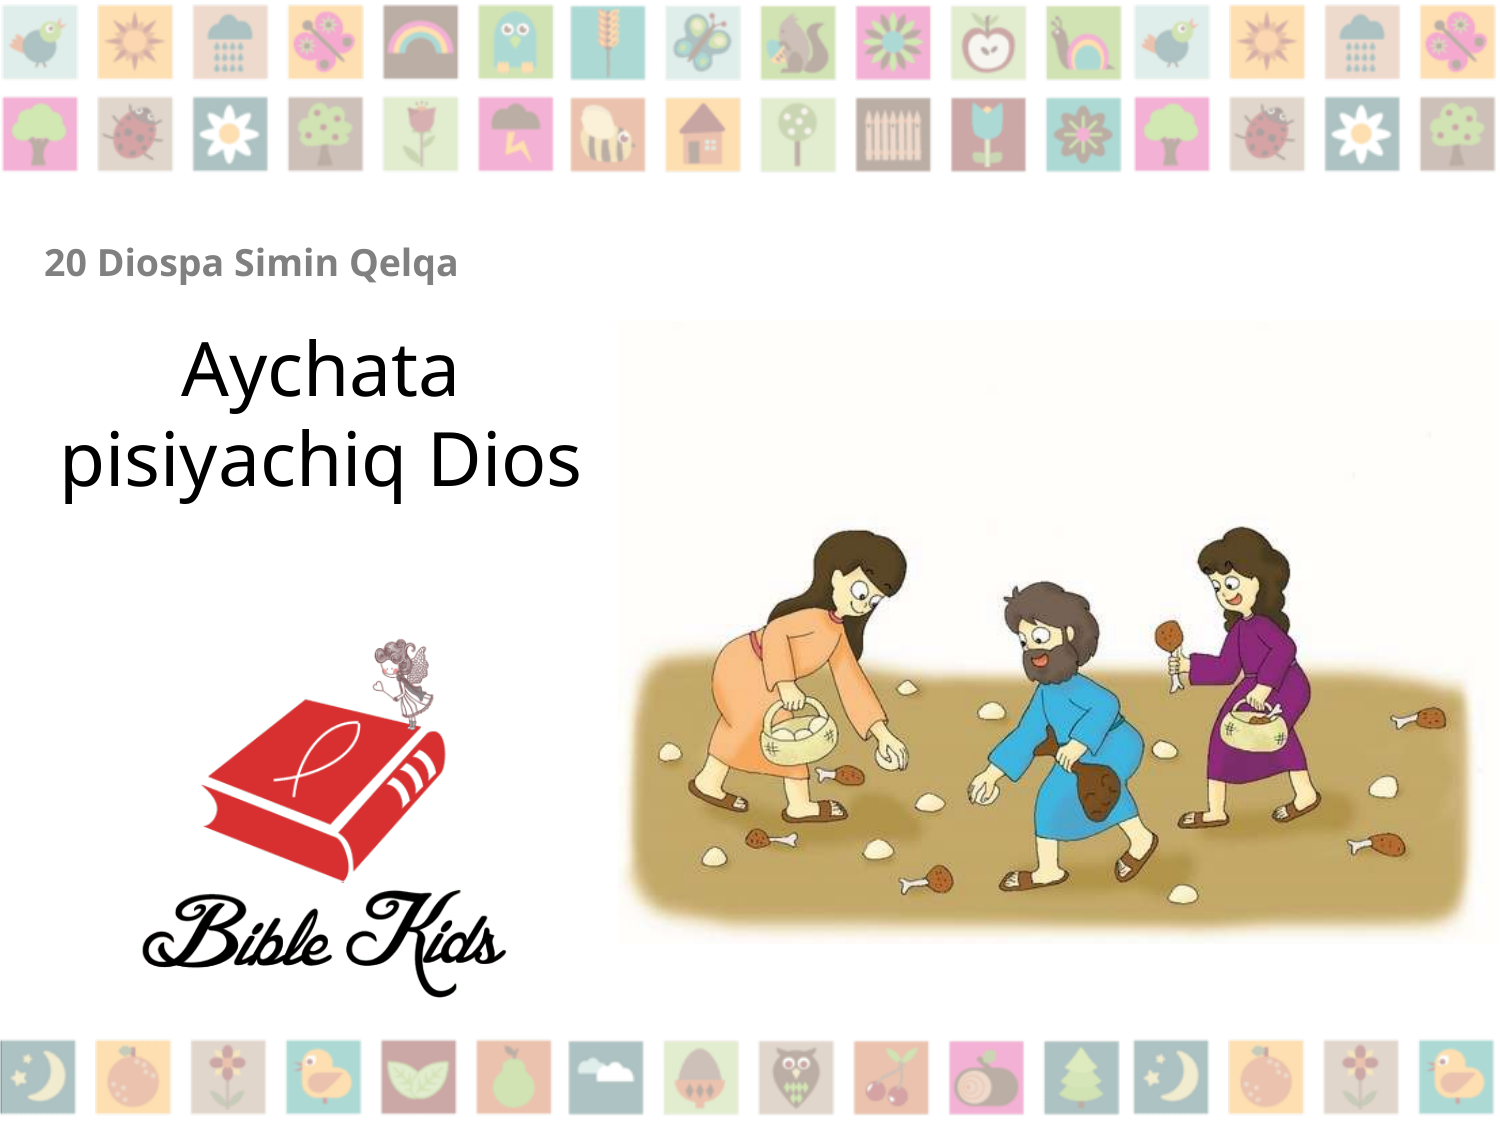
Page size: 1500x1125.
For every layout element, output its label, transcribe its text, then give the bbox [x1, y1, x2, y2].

picture [618, 321, 1500, 945]
text_box 20 Diospa Simin Qelqa [29, 231, 514, 292]
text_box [0, 1028, 1500, 1118]
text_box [0, 3, 1500, 181]
picture [117, 600, 544, 1027]
text_box Aychata pisiyachiq Dios [0, 314, 644, 510]
